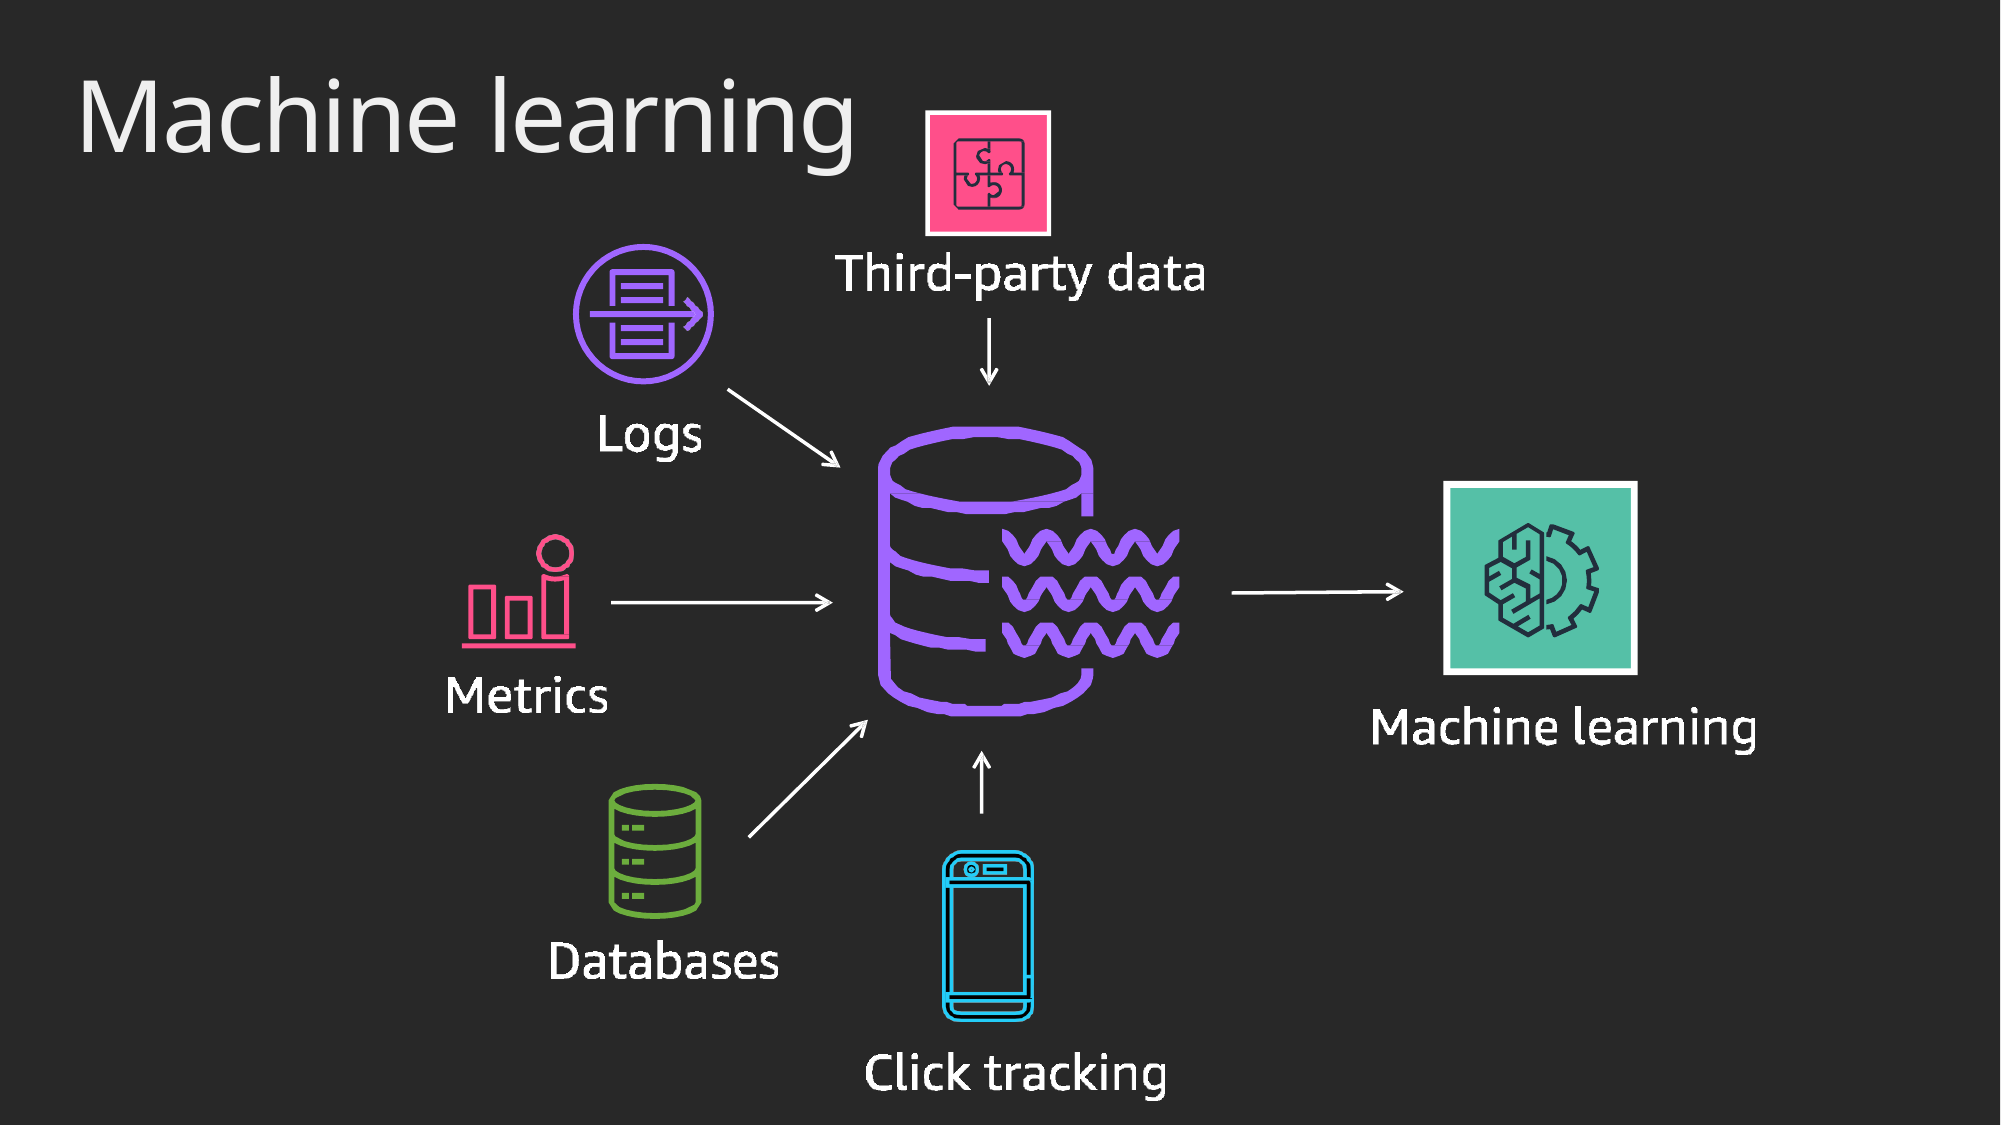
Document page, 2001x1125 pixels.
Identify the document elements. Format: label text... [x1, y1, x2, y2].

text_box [1443, 480, 1639, 676]
text_box [608, 783, 702, 919]
text_box [1002, 528, 1180, 567]
text_box [1231, 582, 1404, 602]
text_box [925, 110, 1052, 237]
picture [600, 415, 701, 462]
text_box [1002, 622, 1180, 658]
text_box [1002, 576, 1180, 613]
picture [447, 676, 607, 714]
text_box [979, 318, 999, 386]
text_box [747, 719, 868, 839]
text_box [878, 426, 1094, 717]
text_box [461, 534, 576, 649]
picture [550, 940, 778, 979]
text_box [572, 243, 715, 385]
title Machine learning [72, 50, 1794, 241]
text_box [611, 593, 833, 612]
text_box [972, 750, 991, 814]
picture [865, 1052, 1165, 1101]
picture [1372, 706, 1755, 755]
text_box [834, 252, 1204, 302]
text_box [726, 387, 841, 468]
picture [941, 850, 1034, 1022]
